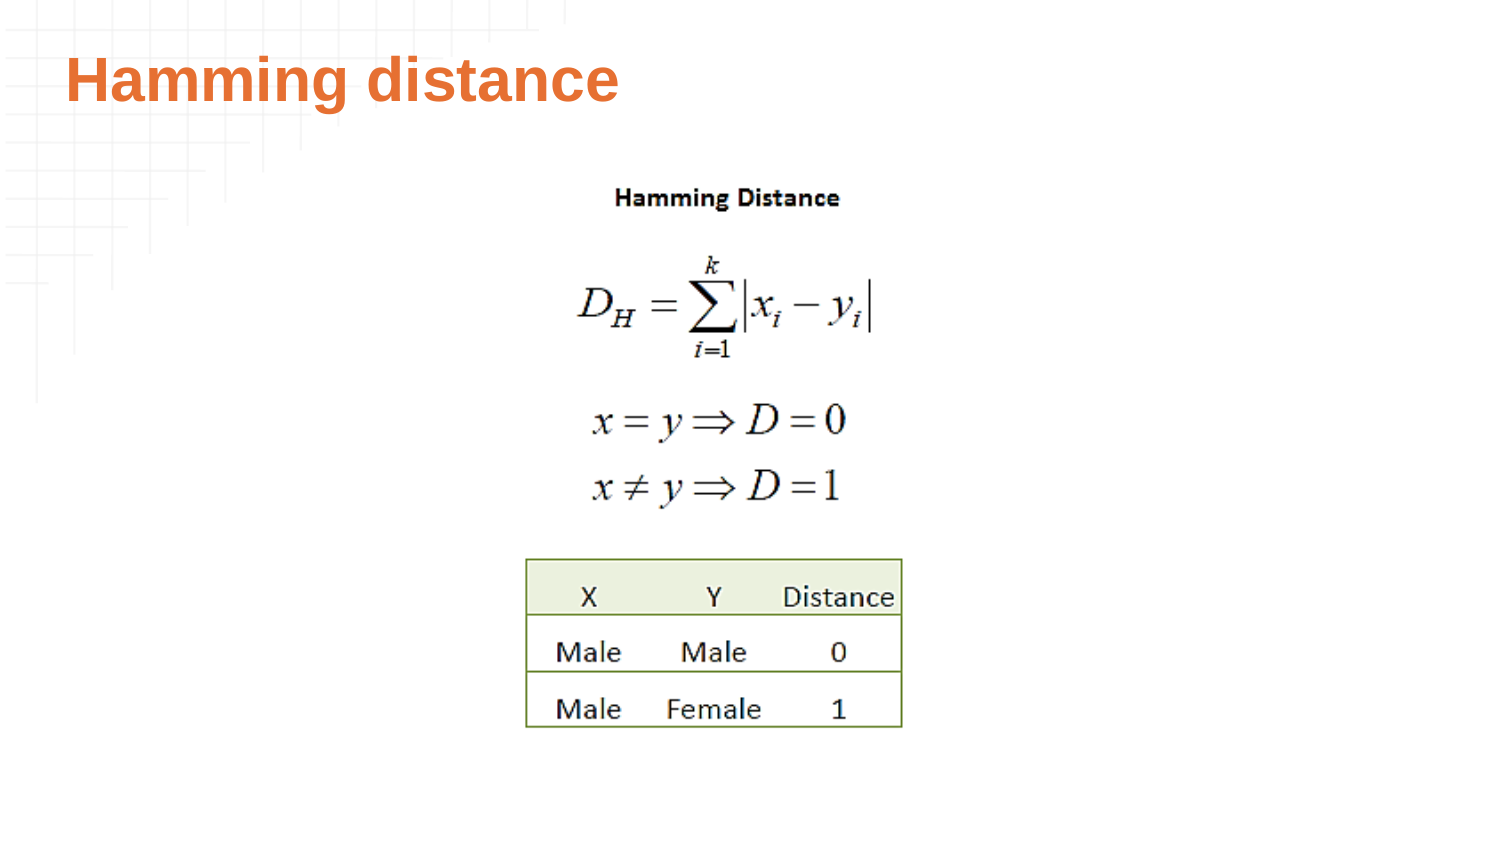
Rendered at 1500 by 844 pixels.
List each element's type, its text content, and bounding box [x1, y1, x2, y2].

picture [444, 162, 991, 753]
title Hamming distance [50, 27, 1401, 126]
